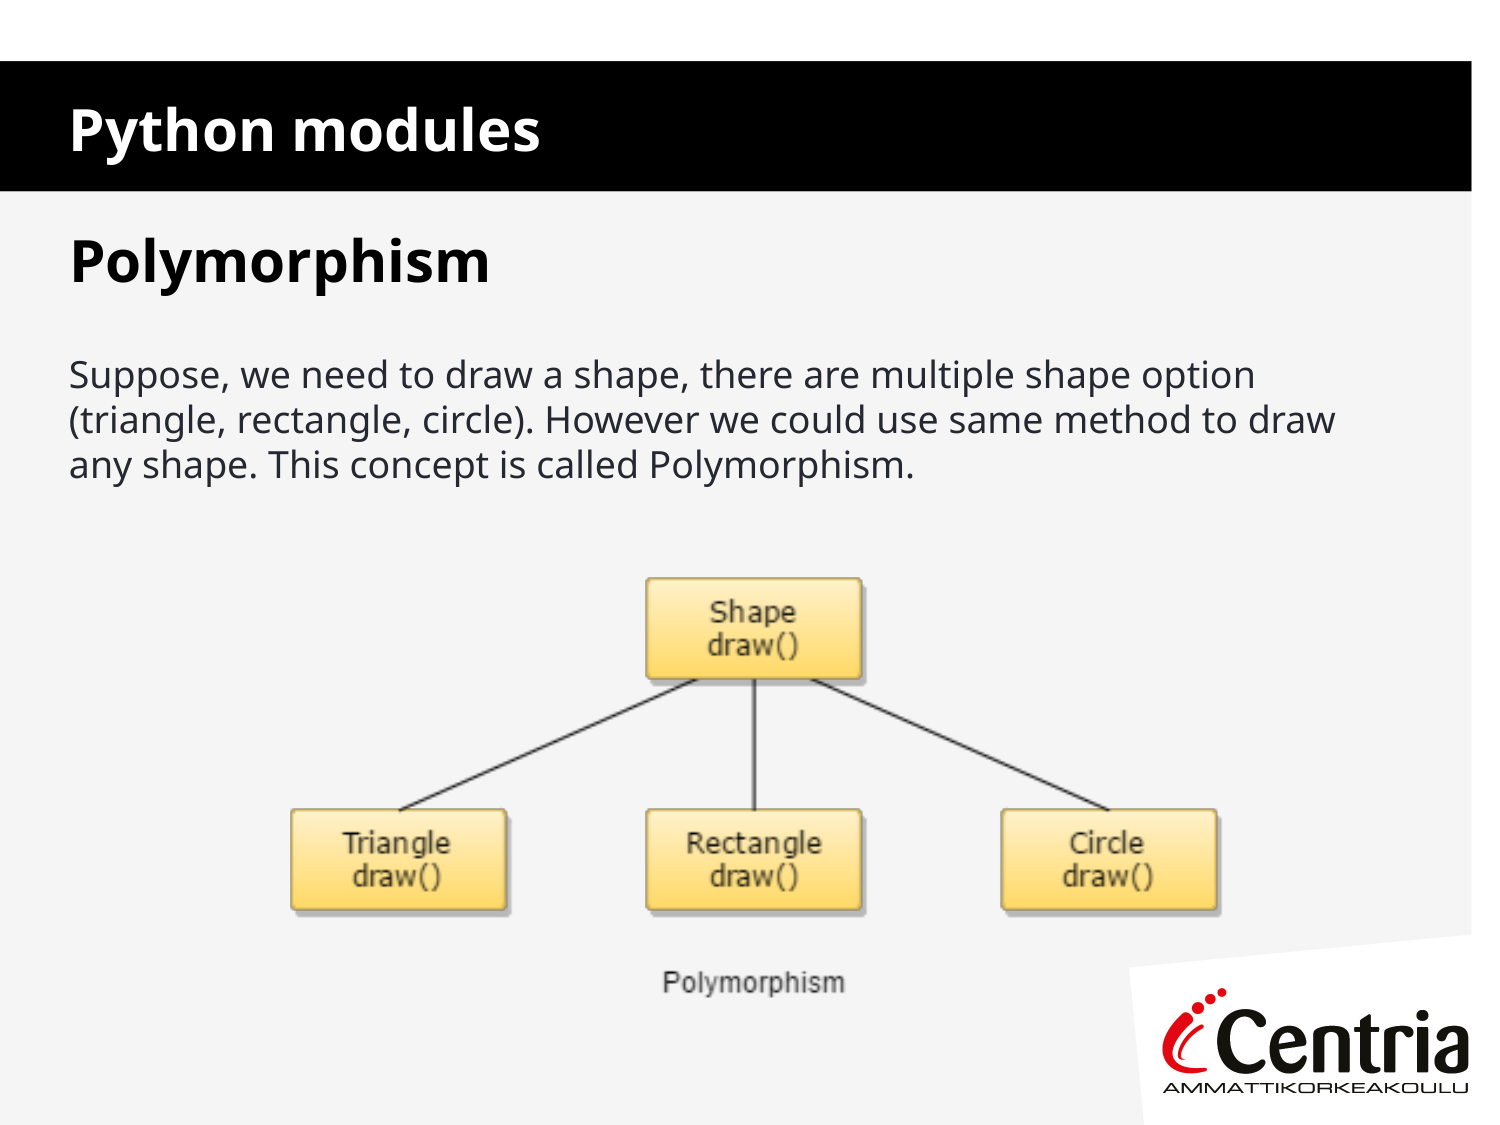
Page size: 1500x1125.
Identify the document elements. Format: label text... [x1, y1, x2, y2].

text_box Suppose, we need to draw a shape, there are multiple shape option (triangle, rectangle, circle). However we could use same method to draw any shape. This concept is called Polymorphism. [54, 343, 1389, 494]
text_box Python modules [54, 65, 1462, 172]
list Polymorphism [54, 224, 1410, 463]
picture [0, 0, 1500, 1125]
